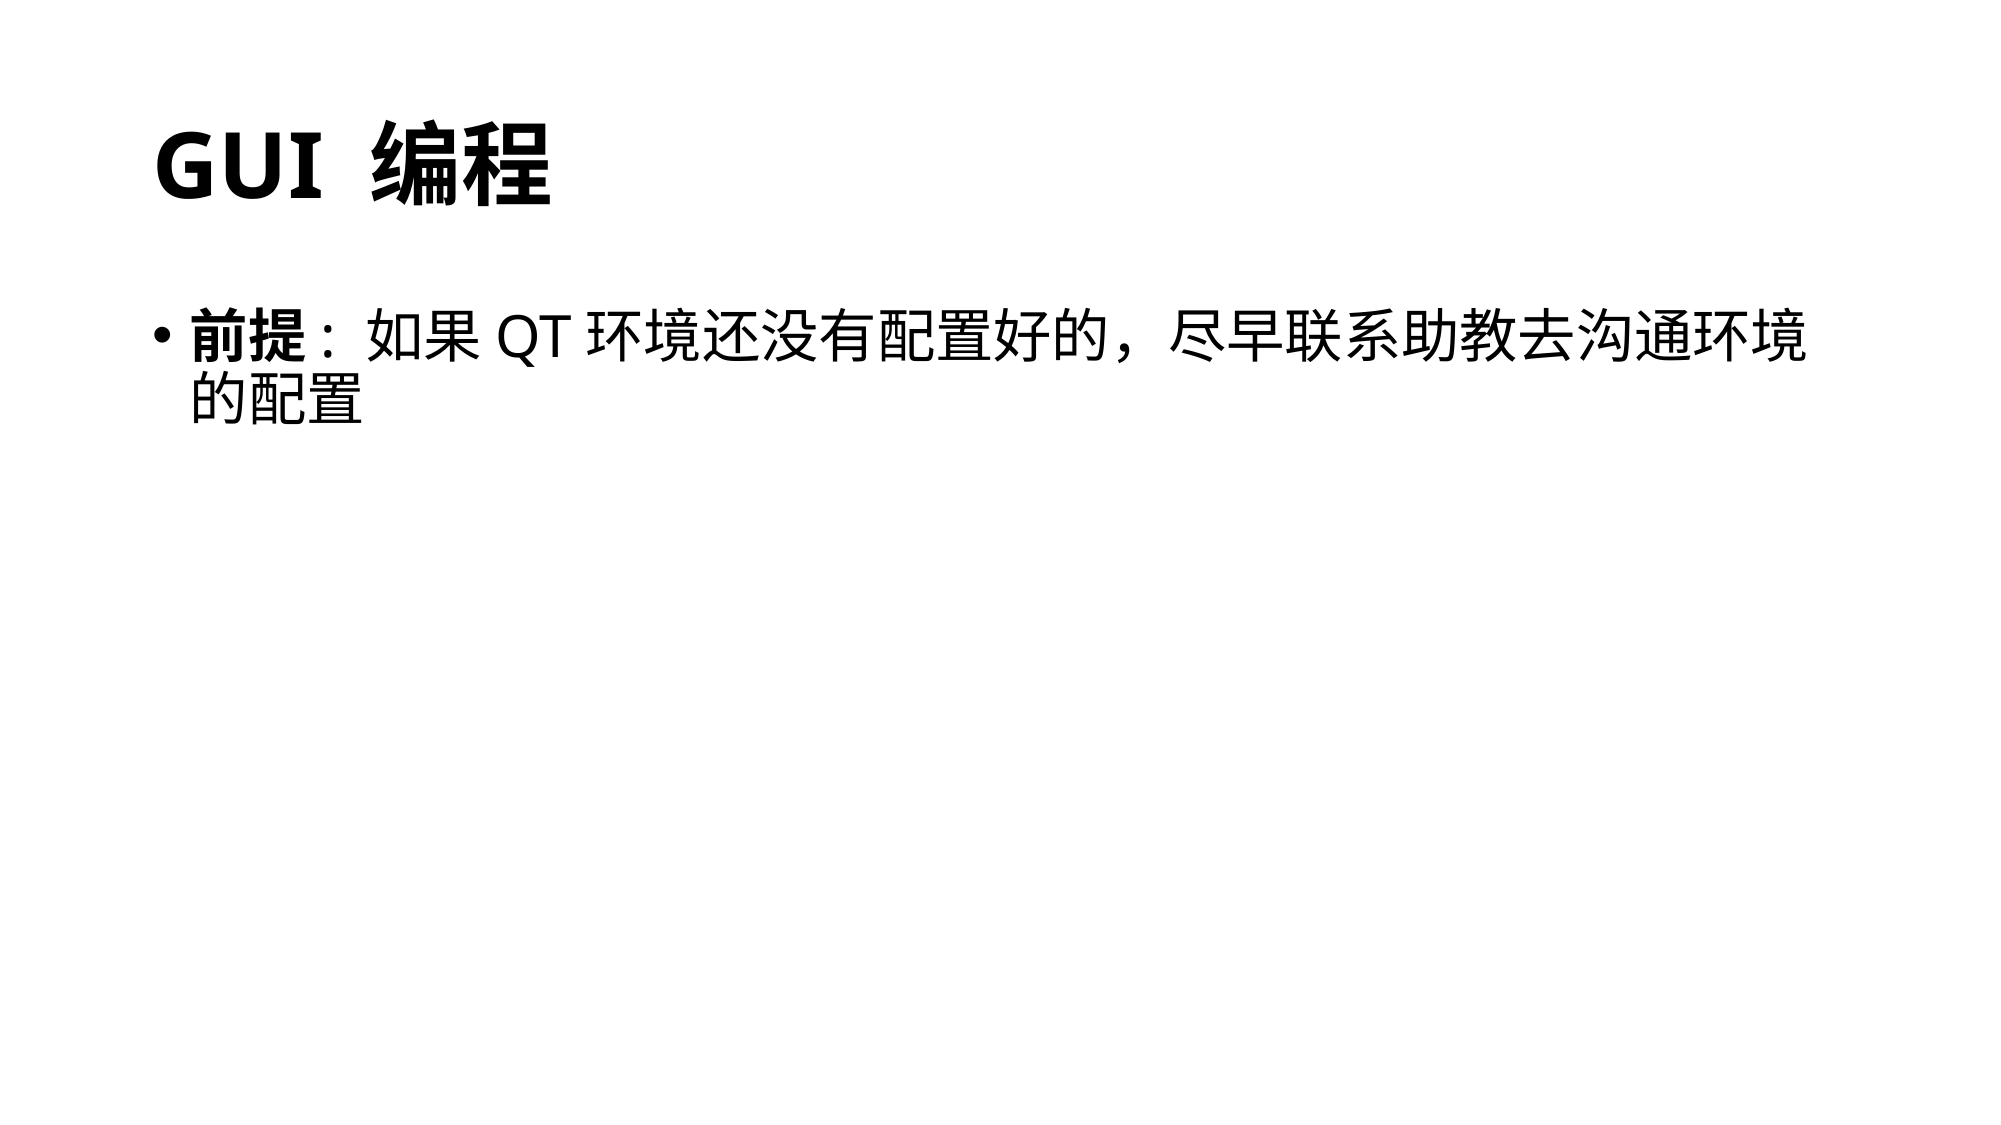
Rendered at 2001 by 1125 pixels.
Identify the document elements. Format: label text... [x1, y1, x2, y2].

list 前提: 如果QT环境还没有配置好的，尽早联系助教去沟通环境的配置 [137, 299, 1863, 1084]
title GUI 编程 [137, 59, 1863, 278]
